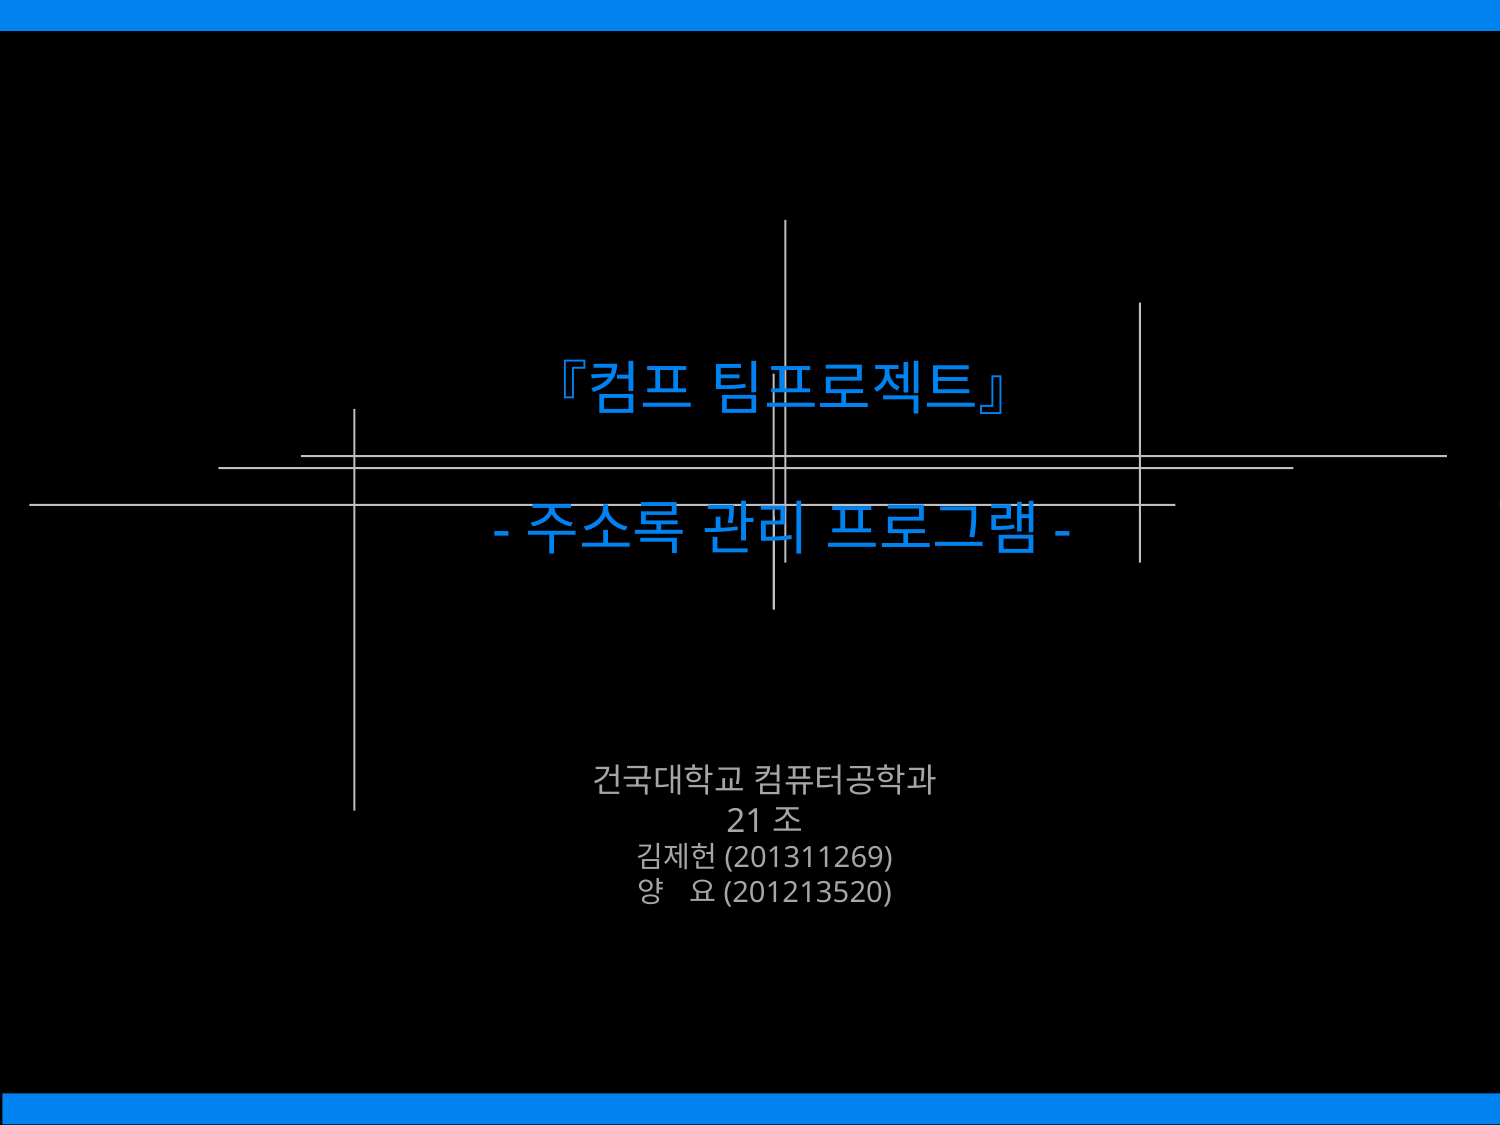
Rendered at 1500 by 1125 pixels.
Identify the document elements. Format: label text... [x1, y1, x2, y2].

text_box 『컴프 팀프로젝트』 -주소록 관리 프로그램- [381, 343, 1184, 569]
text_box [0, 1091, 1500, 1125]
text_box 건국대학교 컴퓨터공학과 21조 김제헌(201311269) 양 요(201213520) [501, 751, 1028, 916]
text_box [0, 0, 1500, 33]
